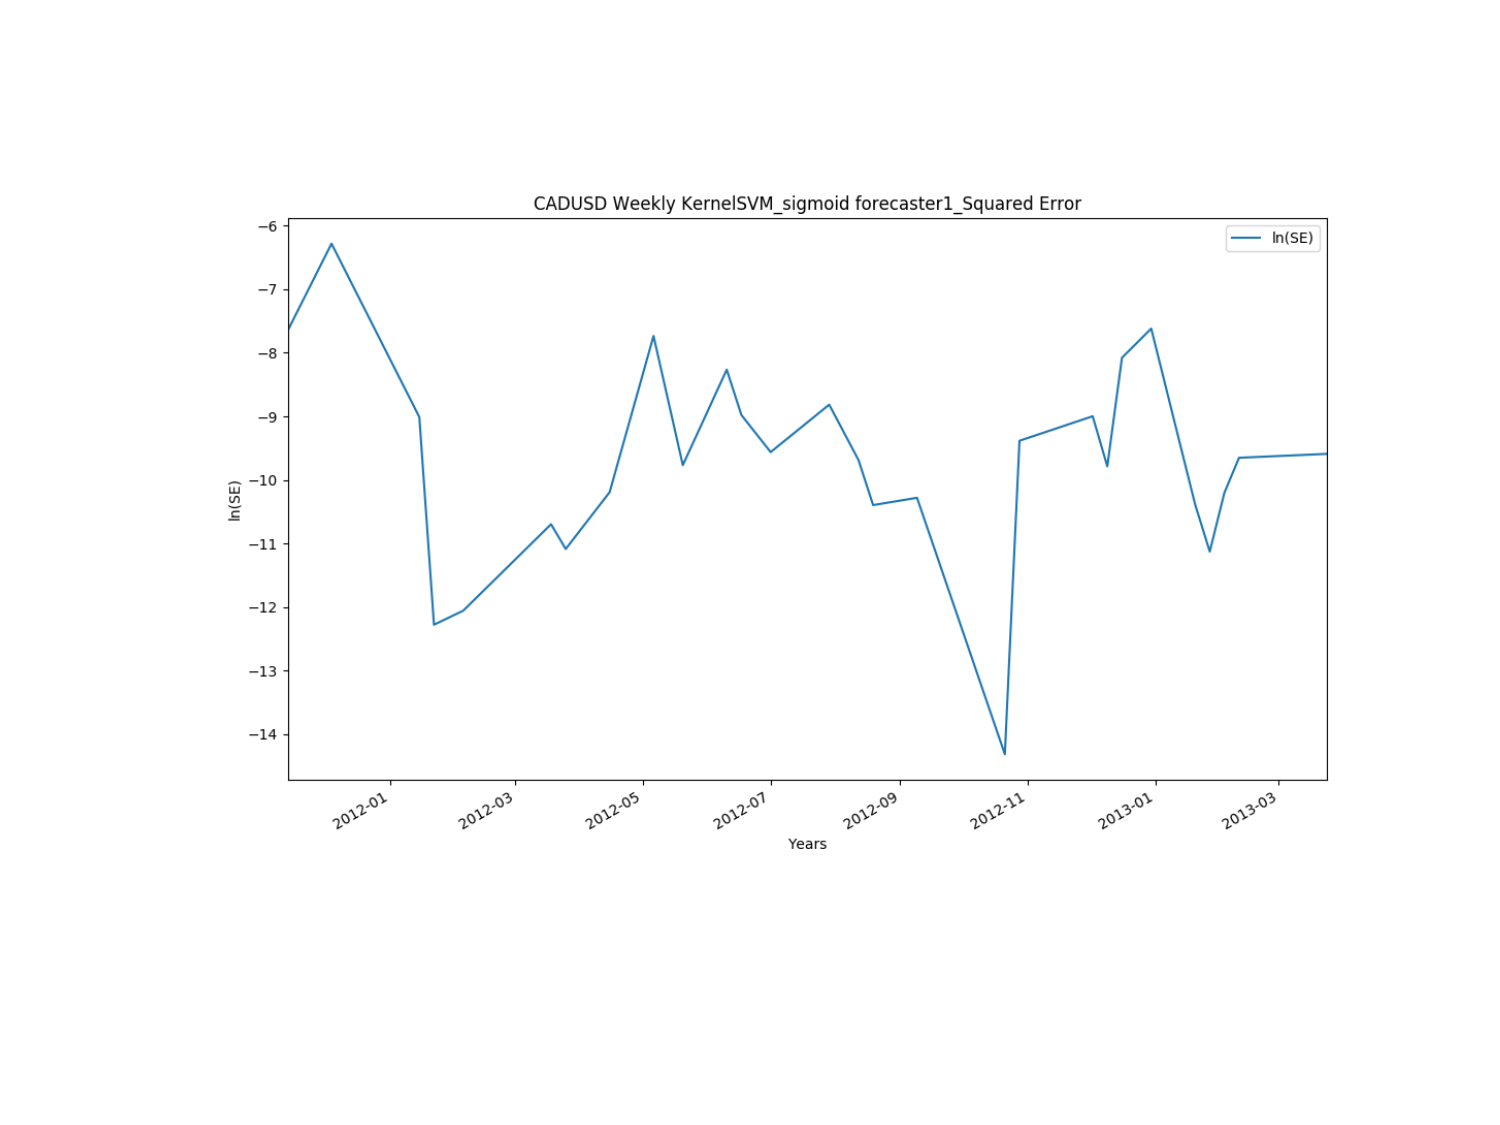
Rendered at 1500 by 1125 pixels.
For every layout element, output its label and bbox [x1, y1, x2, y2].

picture [119, 119, 1461, 946]
